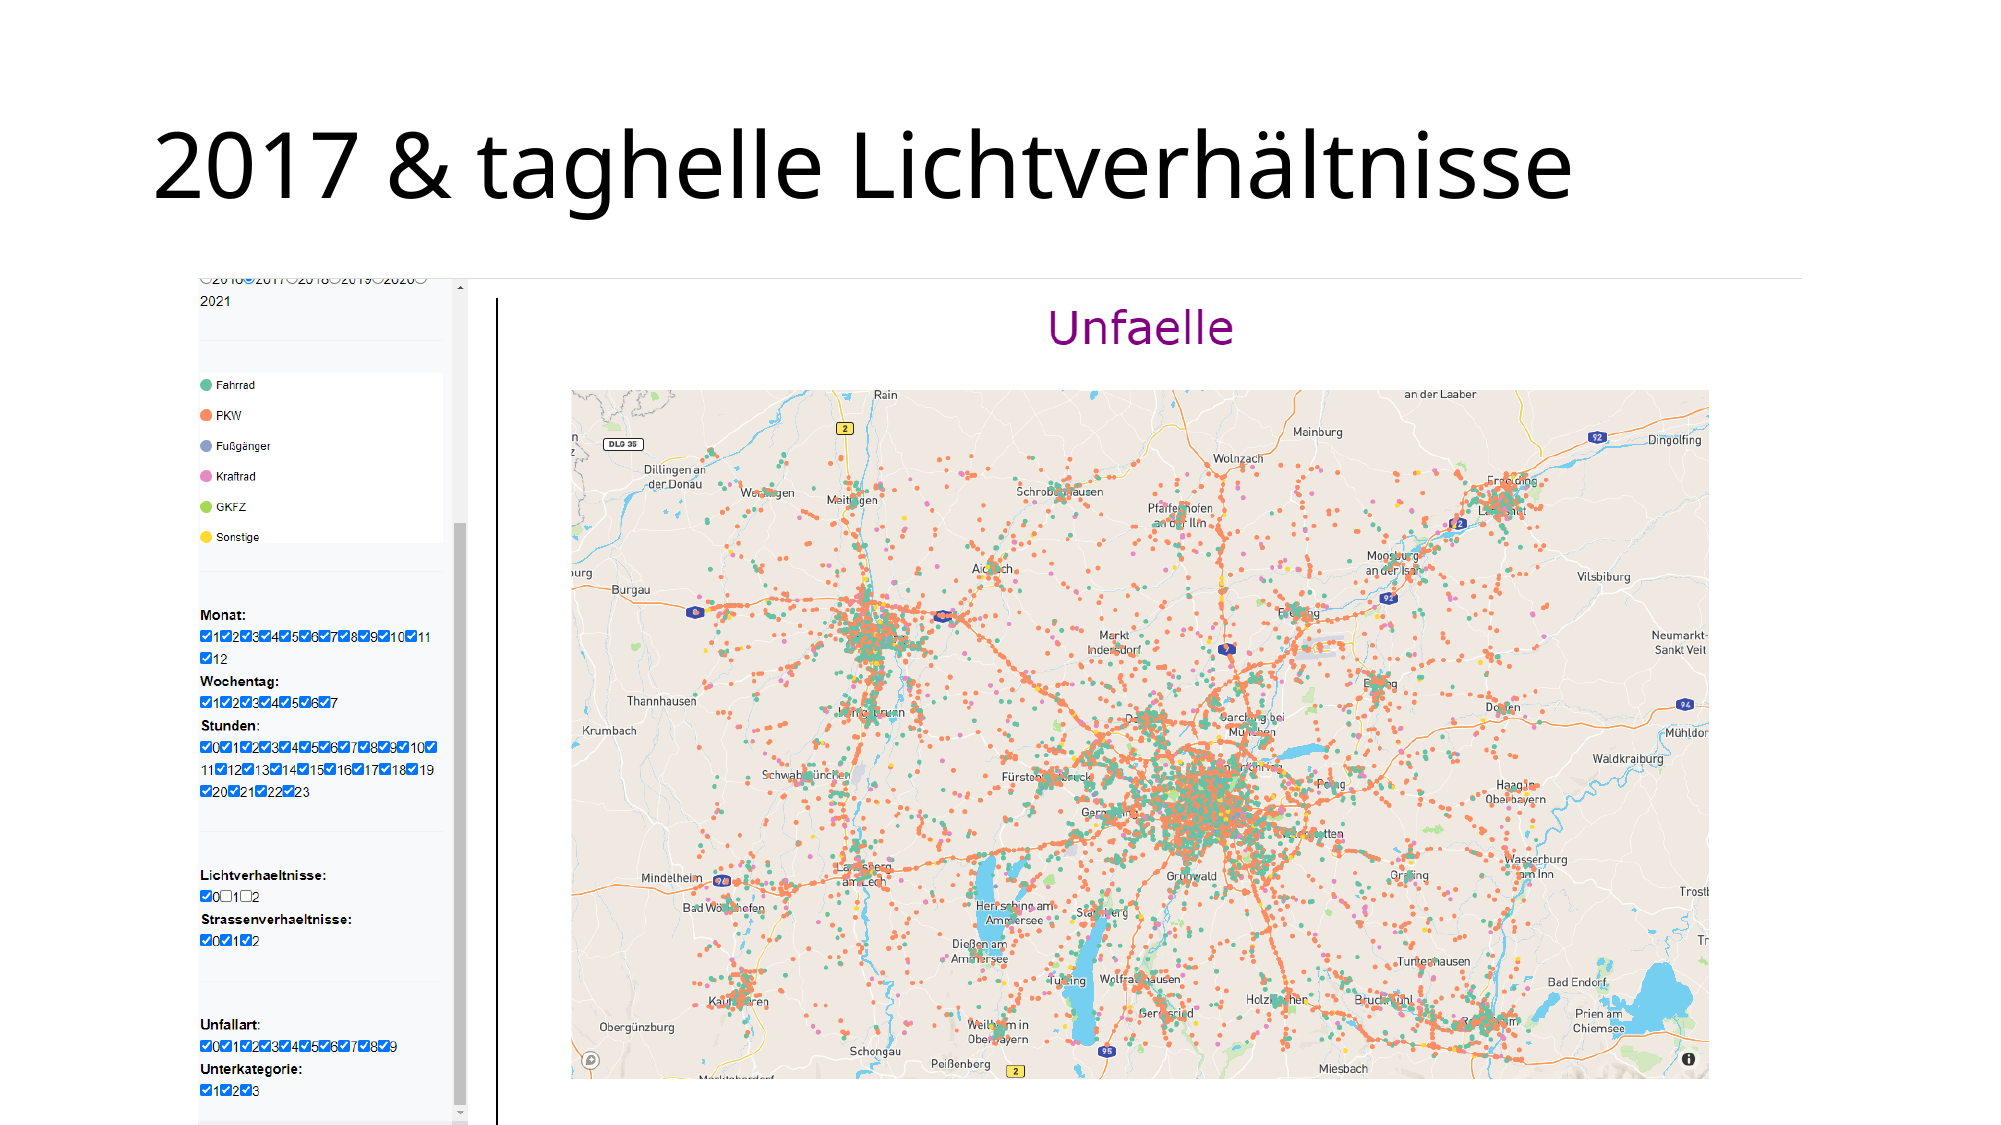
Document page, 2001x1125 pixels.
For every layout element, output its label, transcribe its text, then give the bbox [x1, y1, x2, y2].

picture [198, 277, 1801, 1125]
title 2017 & taghelle Lichtverhältnisse [137, 59, 1863, 278]
